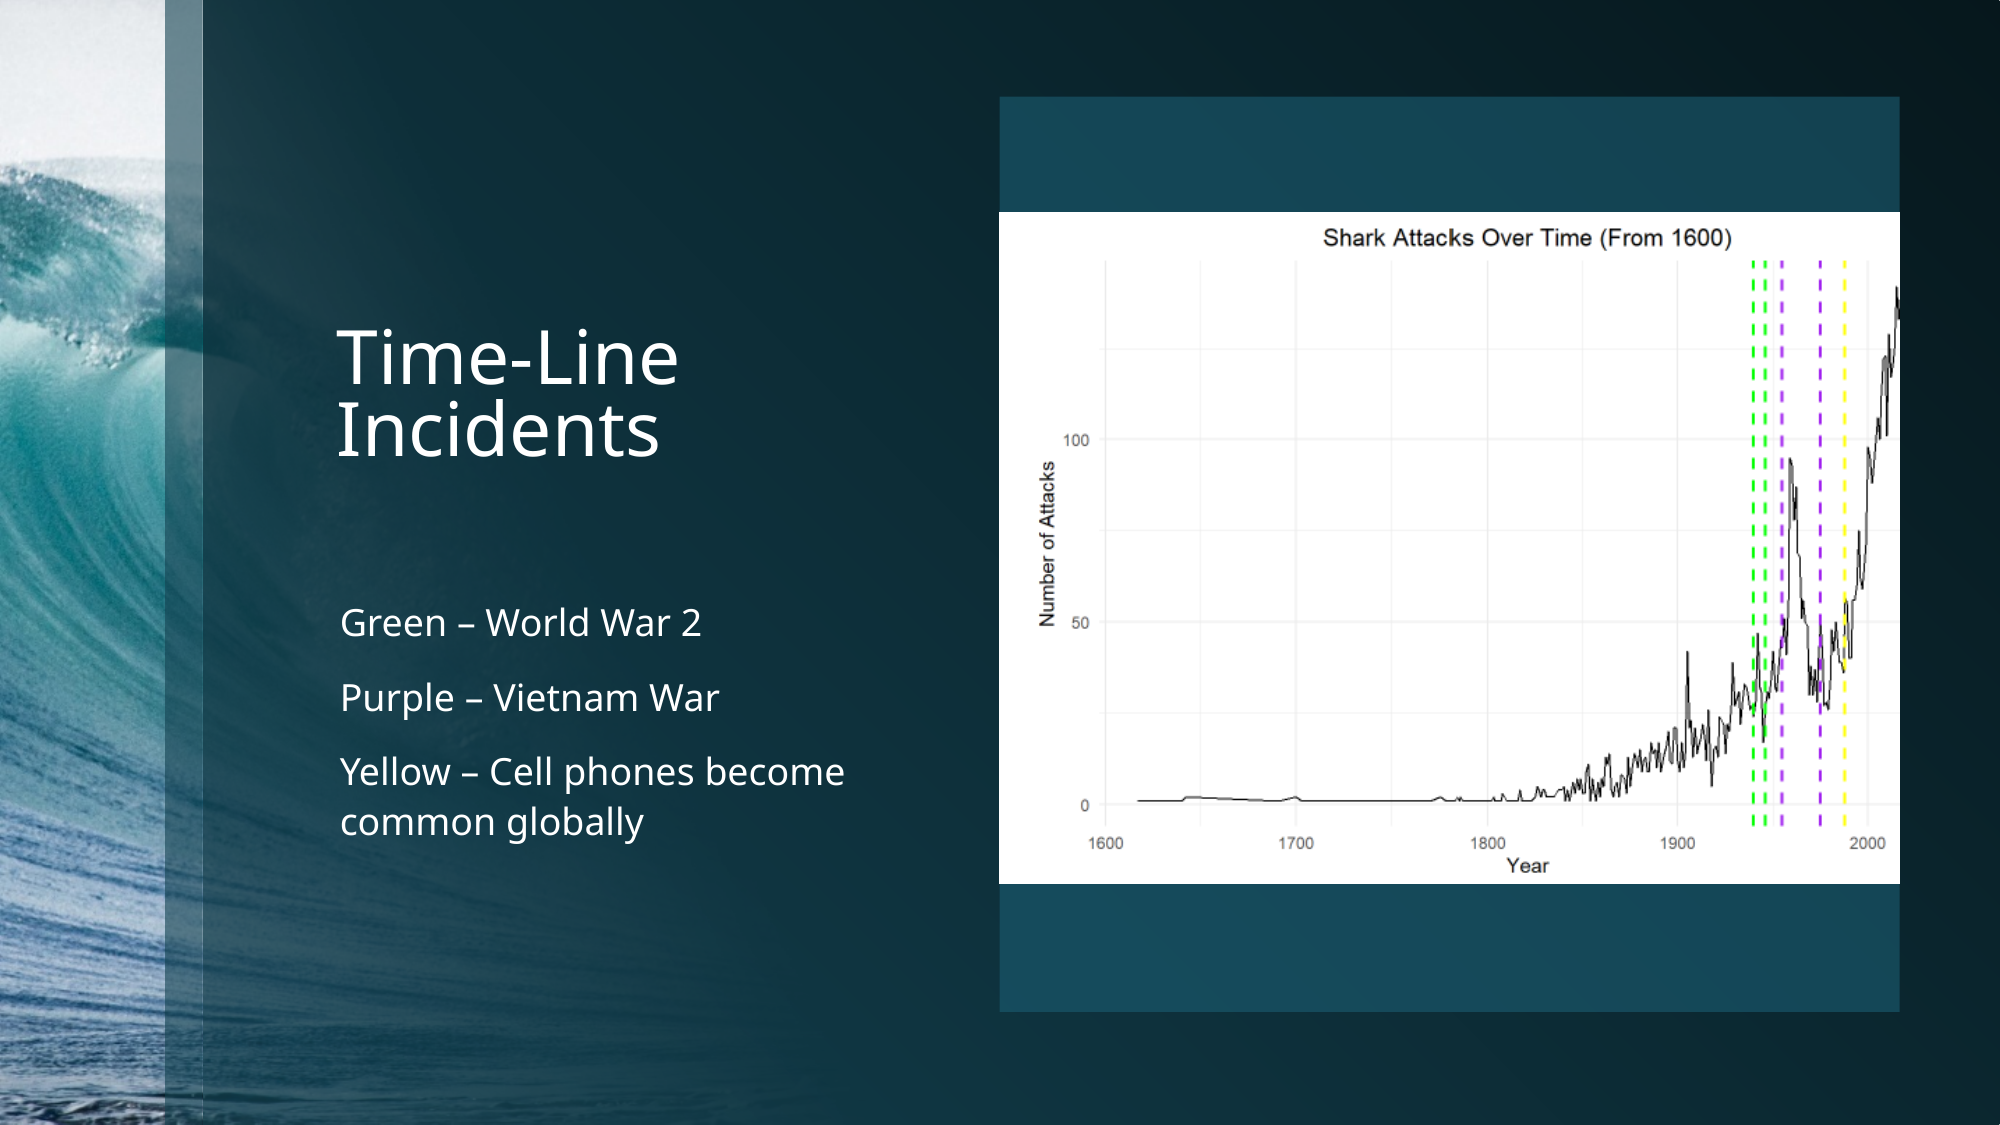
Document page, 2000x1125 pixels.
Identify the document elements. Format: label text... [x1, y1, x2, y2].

list Green – World War 2 Purple – Vietnam War Yellow – Cell phones become common globally [324, 587, 925, 1012]
picture [0, 0, 2000, 1125]
title Time-Line Incidents [321, 12, 922, 479]
